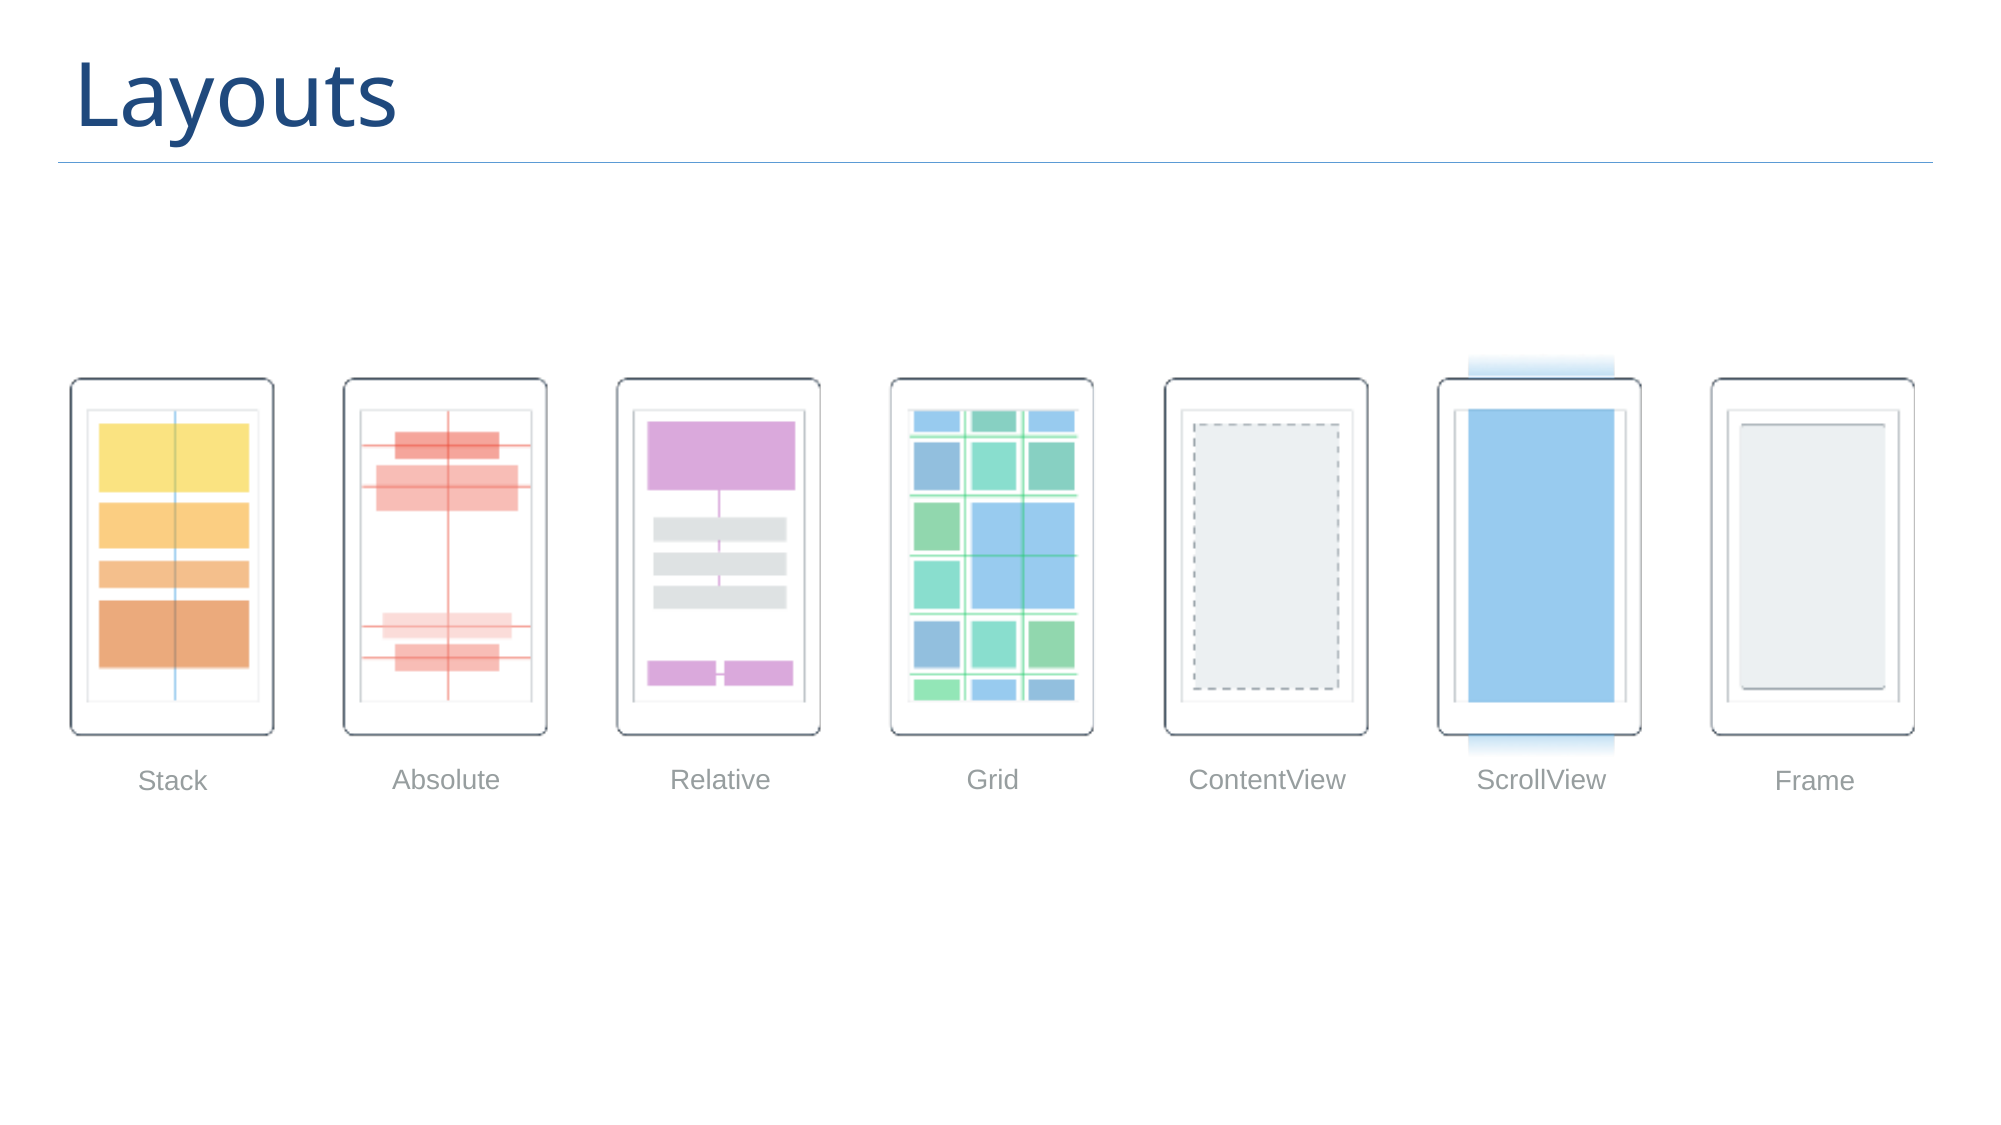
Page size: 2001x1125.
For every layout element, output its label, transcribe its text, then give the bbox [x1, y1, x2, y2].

picture [35, 343, 1965, 782]
text_box Grid [893, 782, 1093, 803]
text_box Stack [73, 782, 273, 804]
text_box ScrollView [1441, 782, 1641, 803]
text_box Relative [621, 782, 820, 803]
text_box ContentView [1167, 782, 1367, 803]
title Layouts [58, 33, 1600, 163]
text_box Frame [1715, 782, 1915, 804]
text_box Absolute [346, 782, 546, 803]
